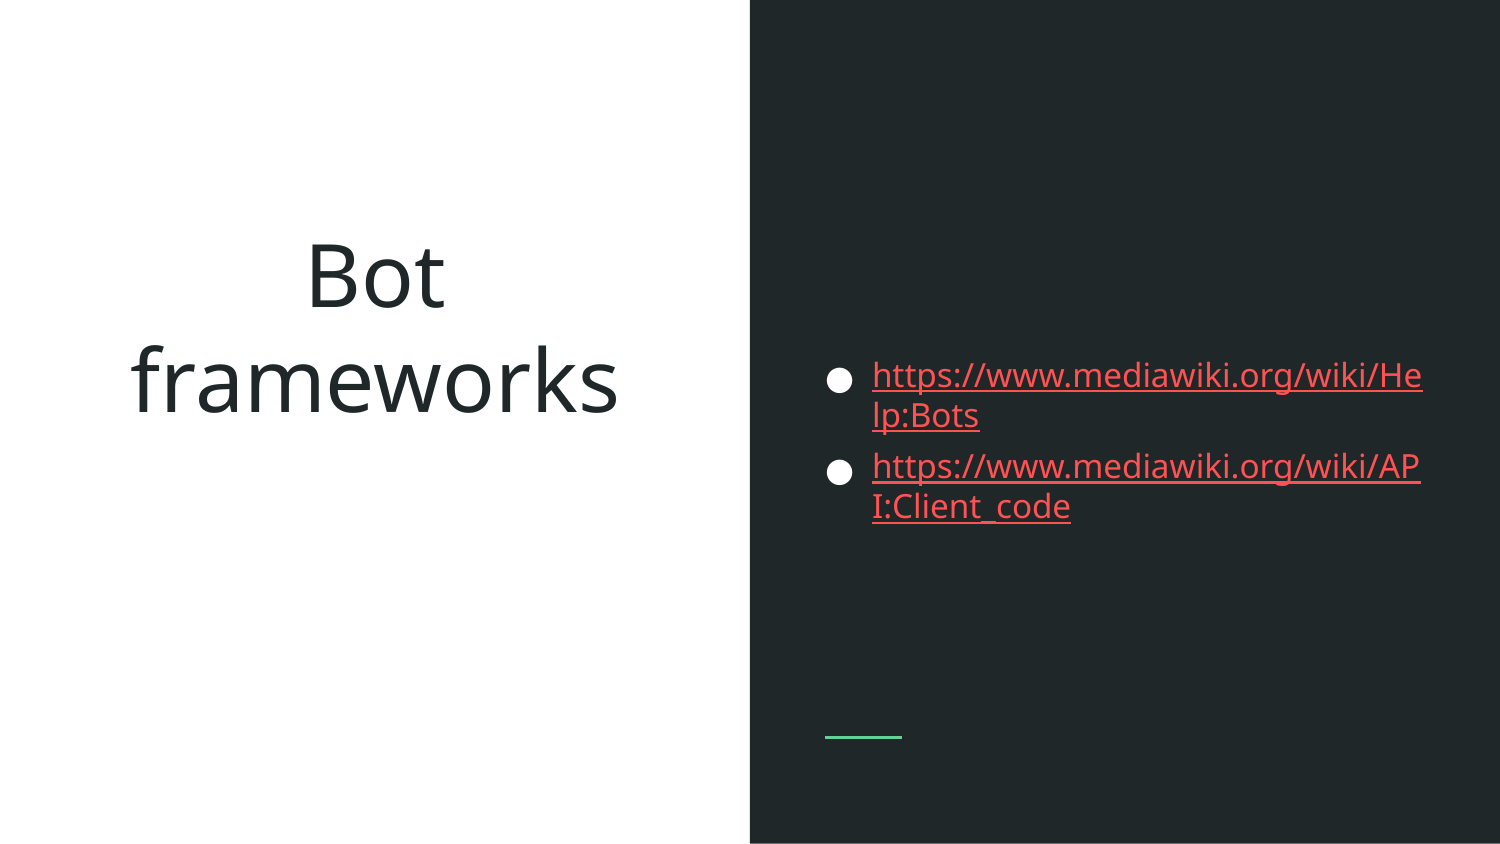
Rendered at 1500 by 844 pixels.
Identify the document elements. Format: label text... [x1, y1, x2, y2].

title Bot frameworks [43, 197, 708, 446]
list https://www.mediawiki.org/wiki/Help:Bots https://www.mediawiki.org/wiki/API:Client_code [810, 118, 1440, 725]
